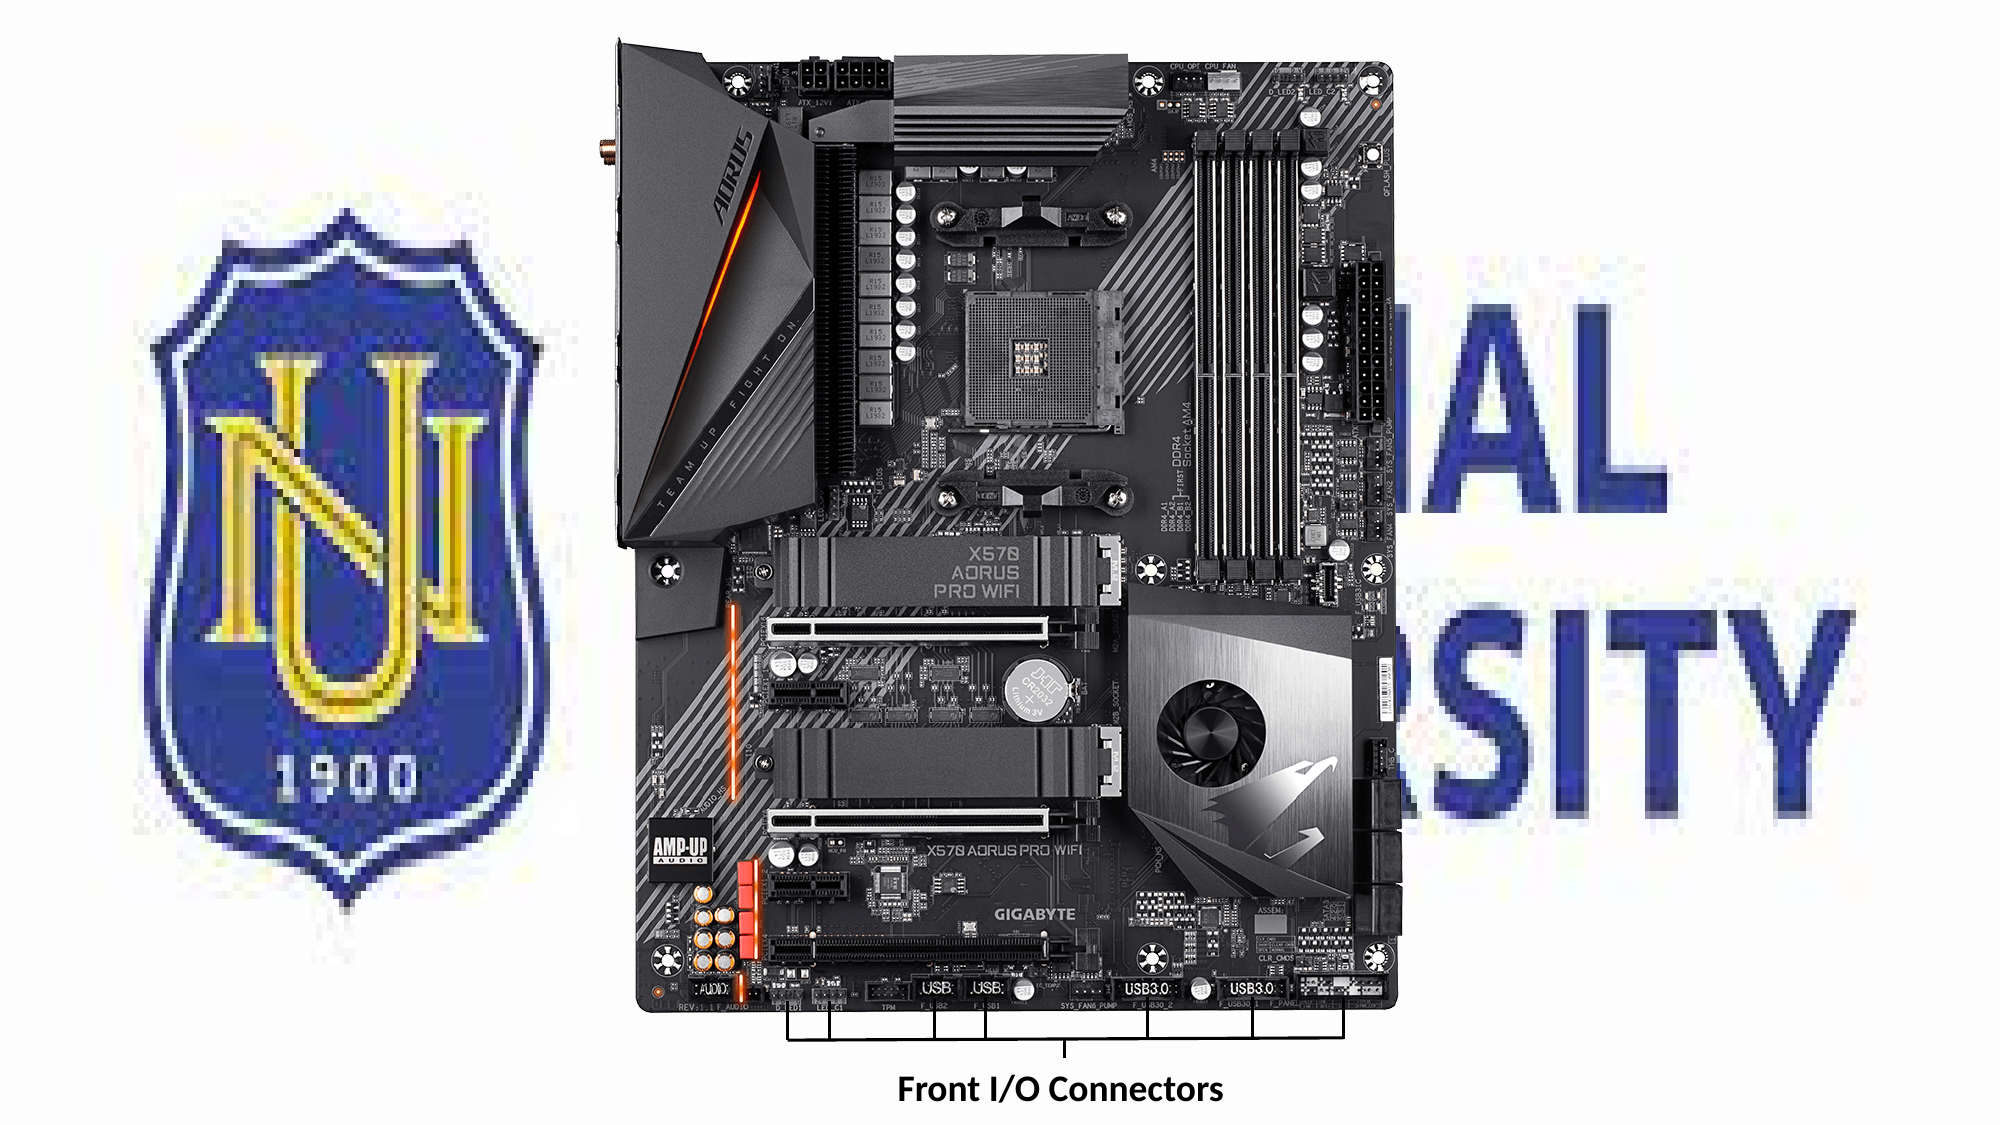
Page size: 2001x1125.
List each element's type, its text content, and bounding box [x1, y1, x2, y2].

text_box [935, 1037, 985, 1041]
text_box Front I/O Connectors [882, 1056, 1247, 1116]
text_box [830, 1037, 934, 1041]
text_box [788, 1037, 829, 1041]
picture [0, 0, 2000, 1125]
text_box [986, 1037, 1252, 1041]
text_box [1253, 1037, 1344, 1041]
